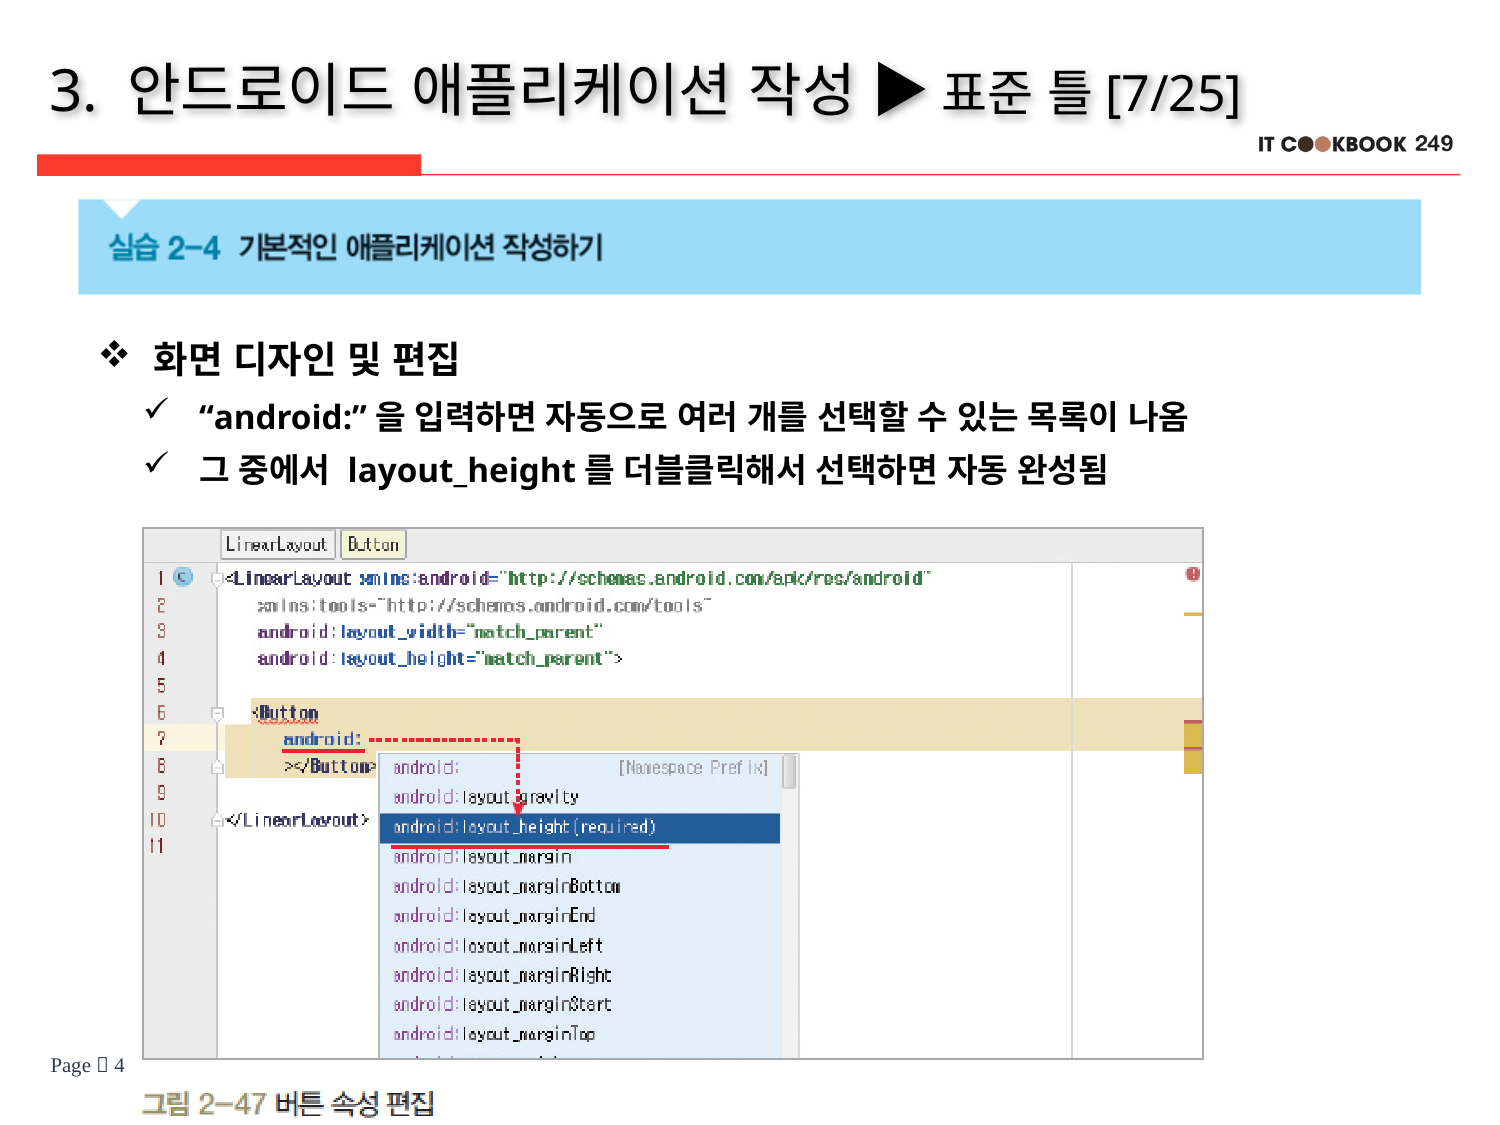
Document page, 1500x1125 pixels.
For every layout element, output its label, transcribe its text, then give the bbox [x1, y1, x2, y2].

picture [124, 512, 1214, 1125]
picture [77, 198, 1423, 298]
list 화면 디자인 및 편집 “android:”을 입력하면 자동으로 여러 개를 선택할 수 있는 목록이 나옴 그 중에서 layout_height를 더블클릭해서 선택하면 자동 완성됨 [54, 335, 1500, 1051]
title 3. 안드로이드 애플리케이션 작성 ▶ 표준 틀[7/25] [48, 53, 1448, 161]
picture [1218, 120, 1464, 164]
